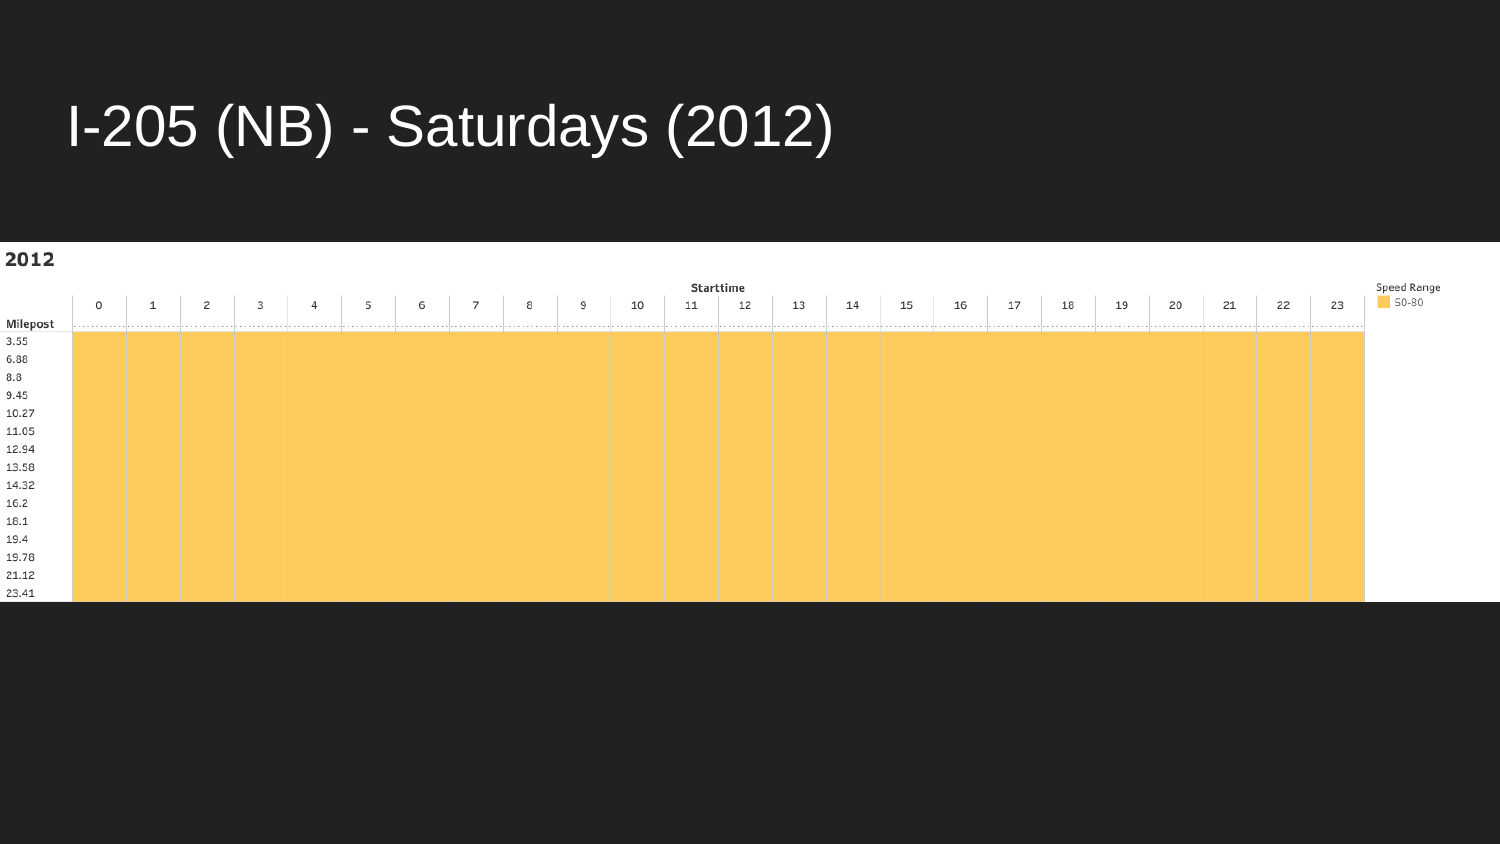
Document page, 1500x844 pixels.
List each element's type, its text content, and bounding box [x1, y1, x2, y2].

picture [0, 242, 1500, 602]
title I-205 (NB) - Saturdays (2012) [51, 72, 1449, 167]
